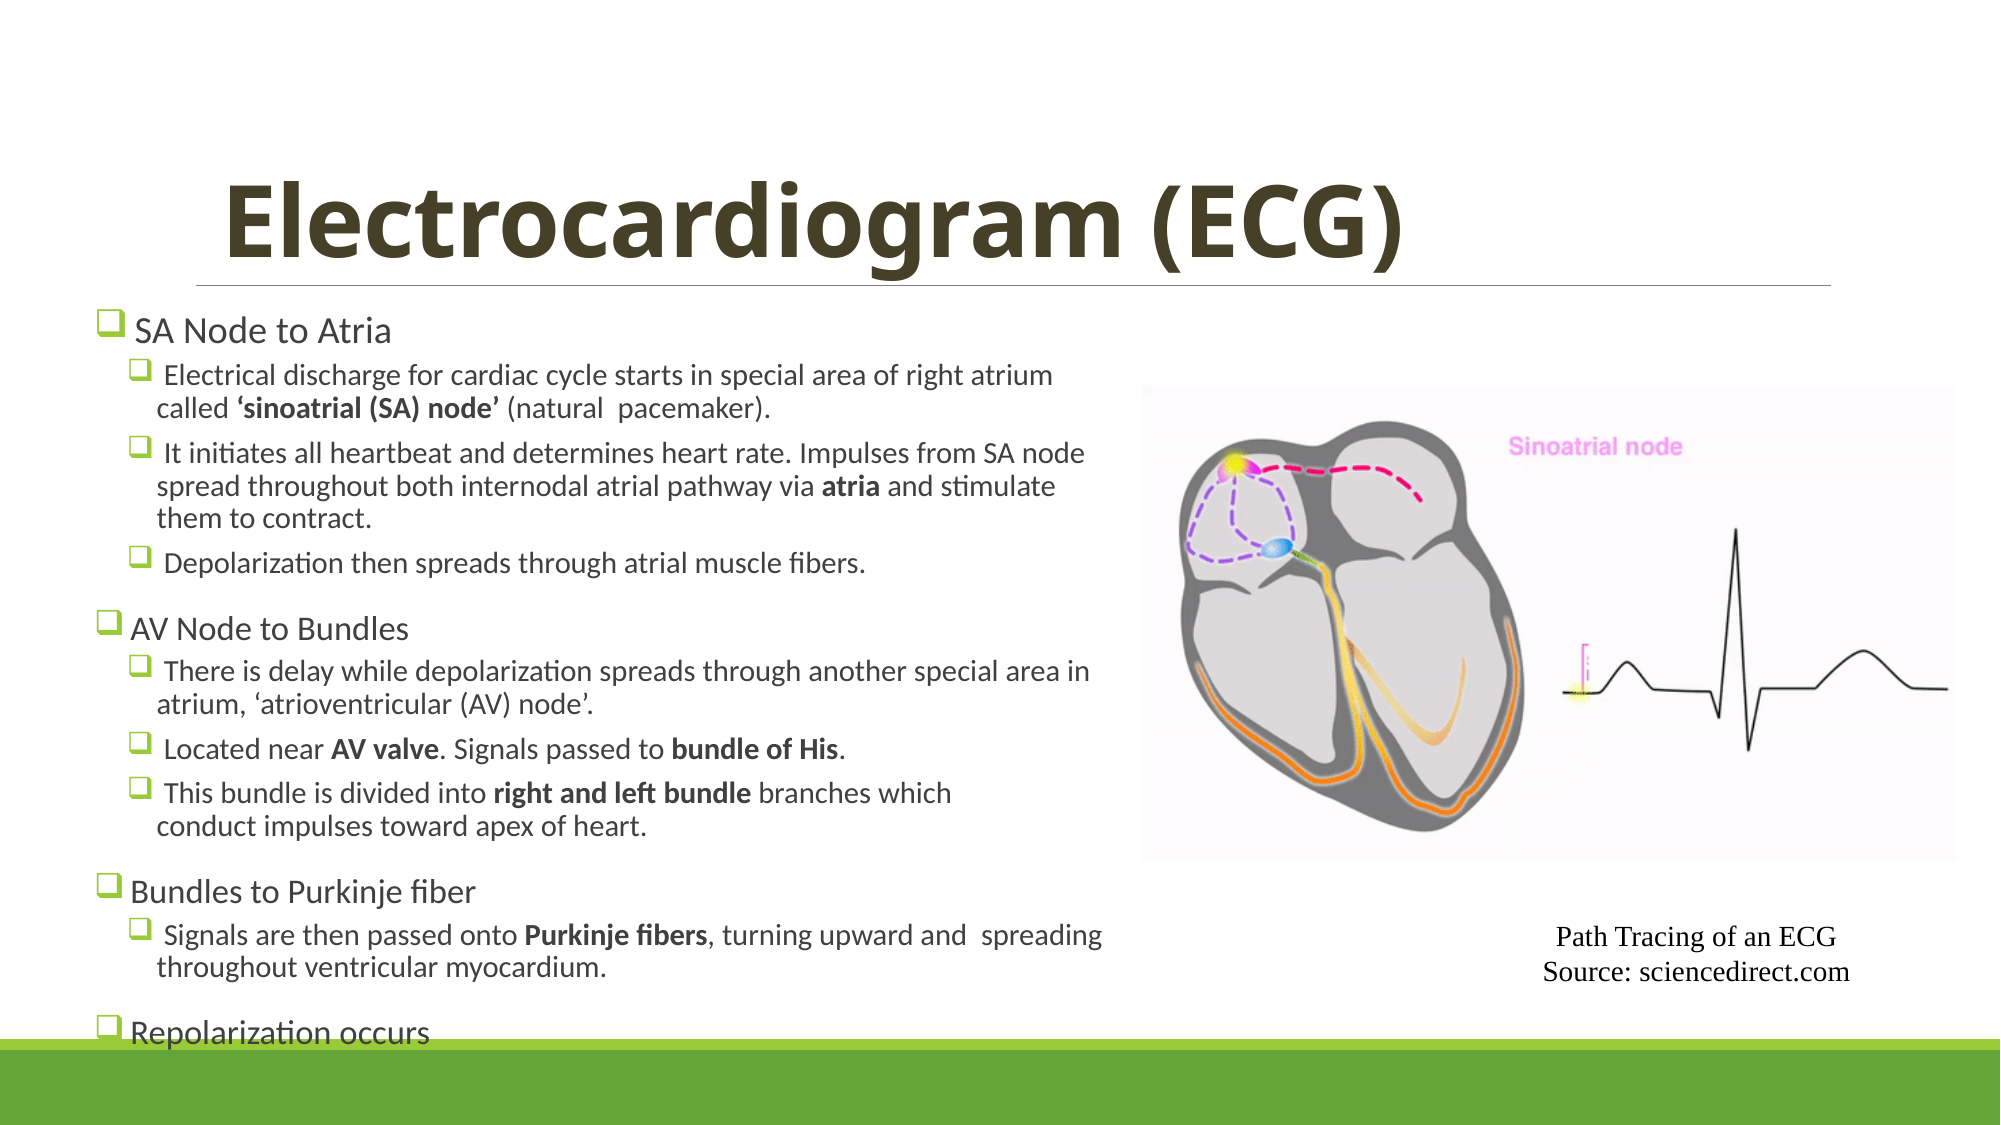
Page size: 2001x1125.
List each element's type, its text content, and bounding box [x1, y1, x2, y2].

title Electrocardiogram (ECG) [180, 47, 1830, 285]
list SA Node to Atria​ Electrical discharge for cardiac cycle starts in special area of right atrium called ‘sinoatrial (SA) node’​ (natural pacemaker). It initiates all heartbeat and determines heart rate. Impulses from SA node spread throughout both internodal atrial pathway via atria and stimulate them to contract.​ Depolarization then spreads through atrial muscle fibers. ​ AV Node to Bundles​ There is delay while depolarization spreads through another special area in atrium, ‘atrioventricular (AV) node’. ​ Located near AV valve. Signals passed to bundle of His.​ This bundle is divided into right and left bundle branches which conduct impulses toward apex of heart. ​ Bundles to Purkinje fiber​ Signals are then passed onto Purkinje fibers, turning upward and spreading throughout ventricular myocardium.​ Repolarization occurs​ [94, 302, 1115, 1061]
picture [1140, 384, 1958, 861]
text_box Path Tracing of an ECG Source: sciencedirect.com [1473, 909, 1920, 995]
